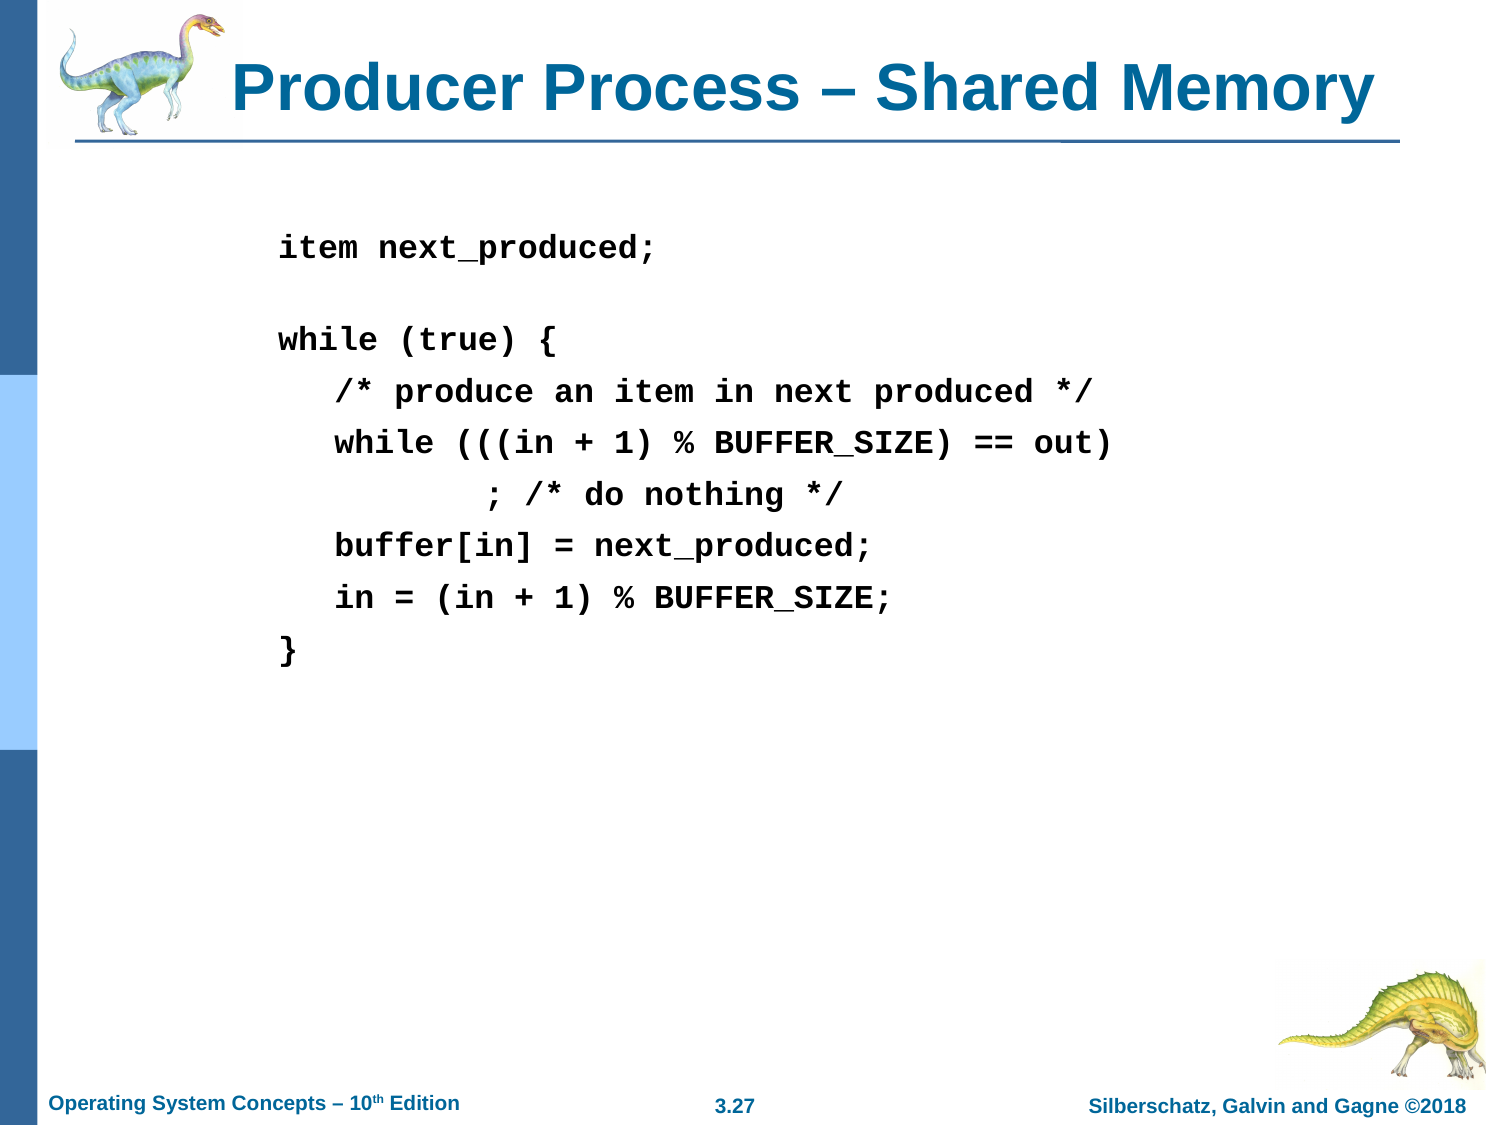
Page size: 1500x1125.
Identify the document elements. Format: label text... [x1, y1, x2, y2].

picture [46, 0, 243, 149]
list item next_produced; while (true) { /* produce an item in next produced */ while (((in + 1) % BUFFER_SIZE) == out) ; /* do nothing */ buffer[in] = next_produced; in = (in + 1) % BUFFER_SIZE; } [263, 166, 1402, 902]
title Producer Process – Shared Memory [183, 36, 1425, 131]
picture [1275, 959, 1486, 1090]
